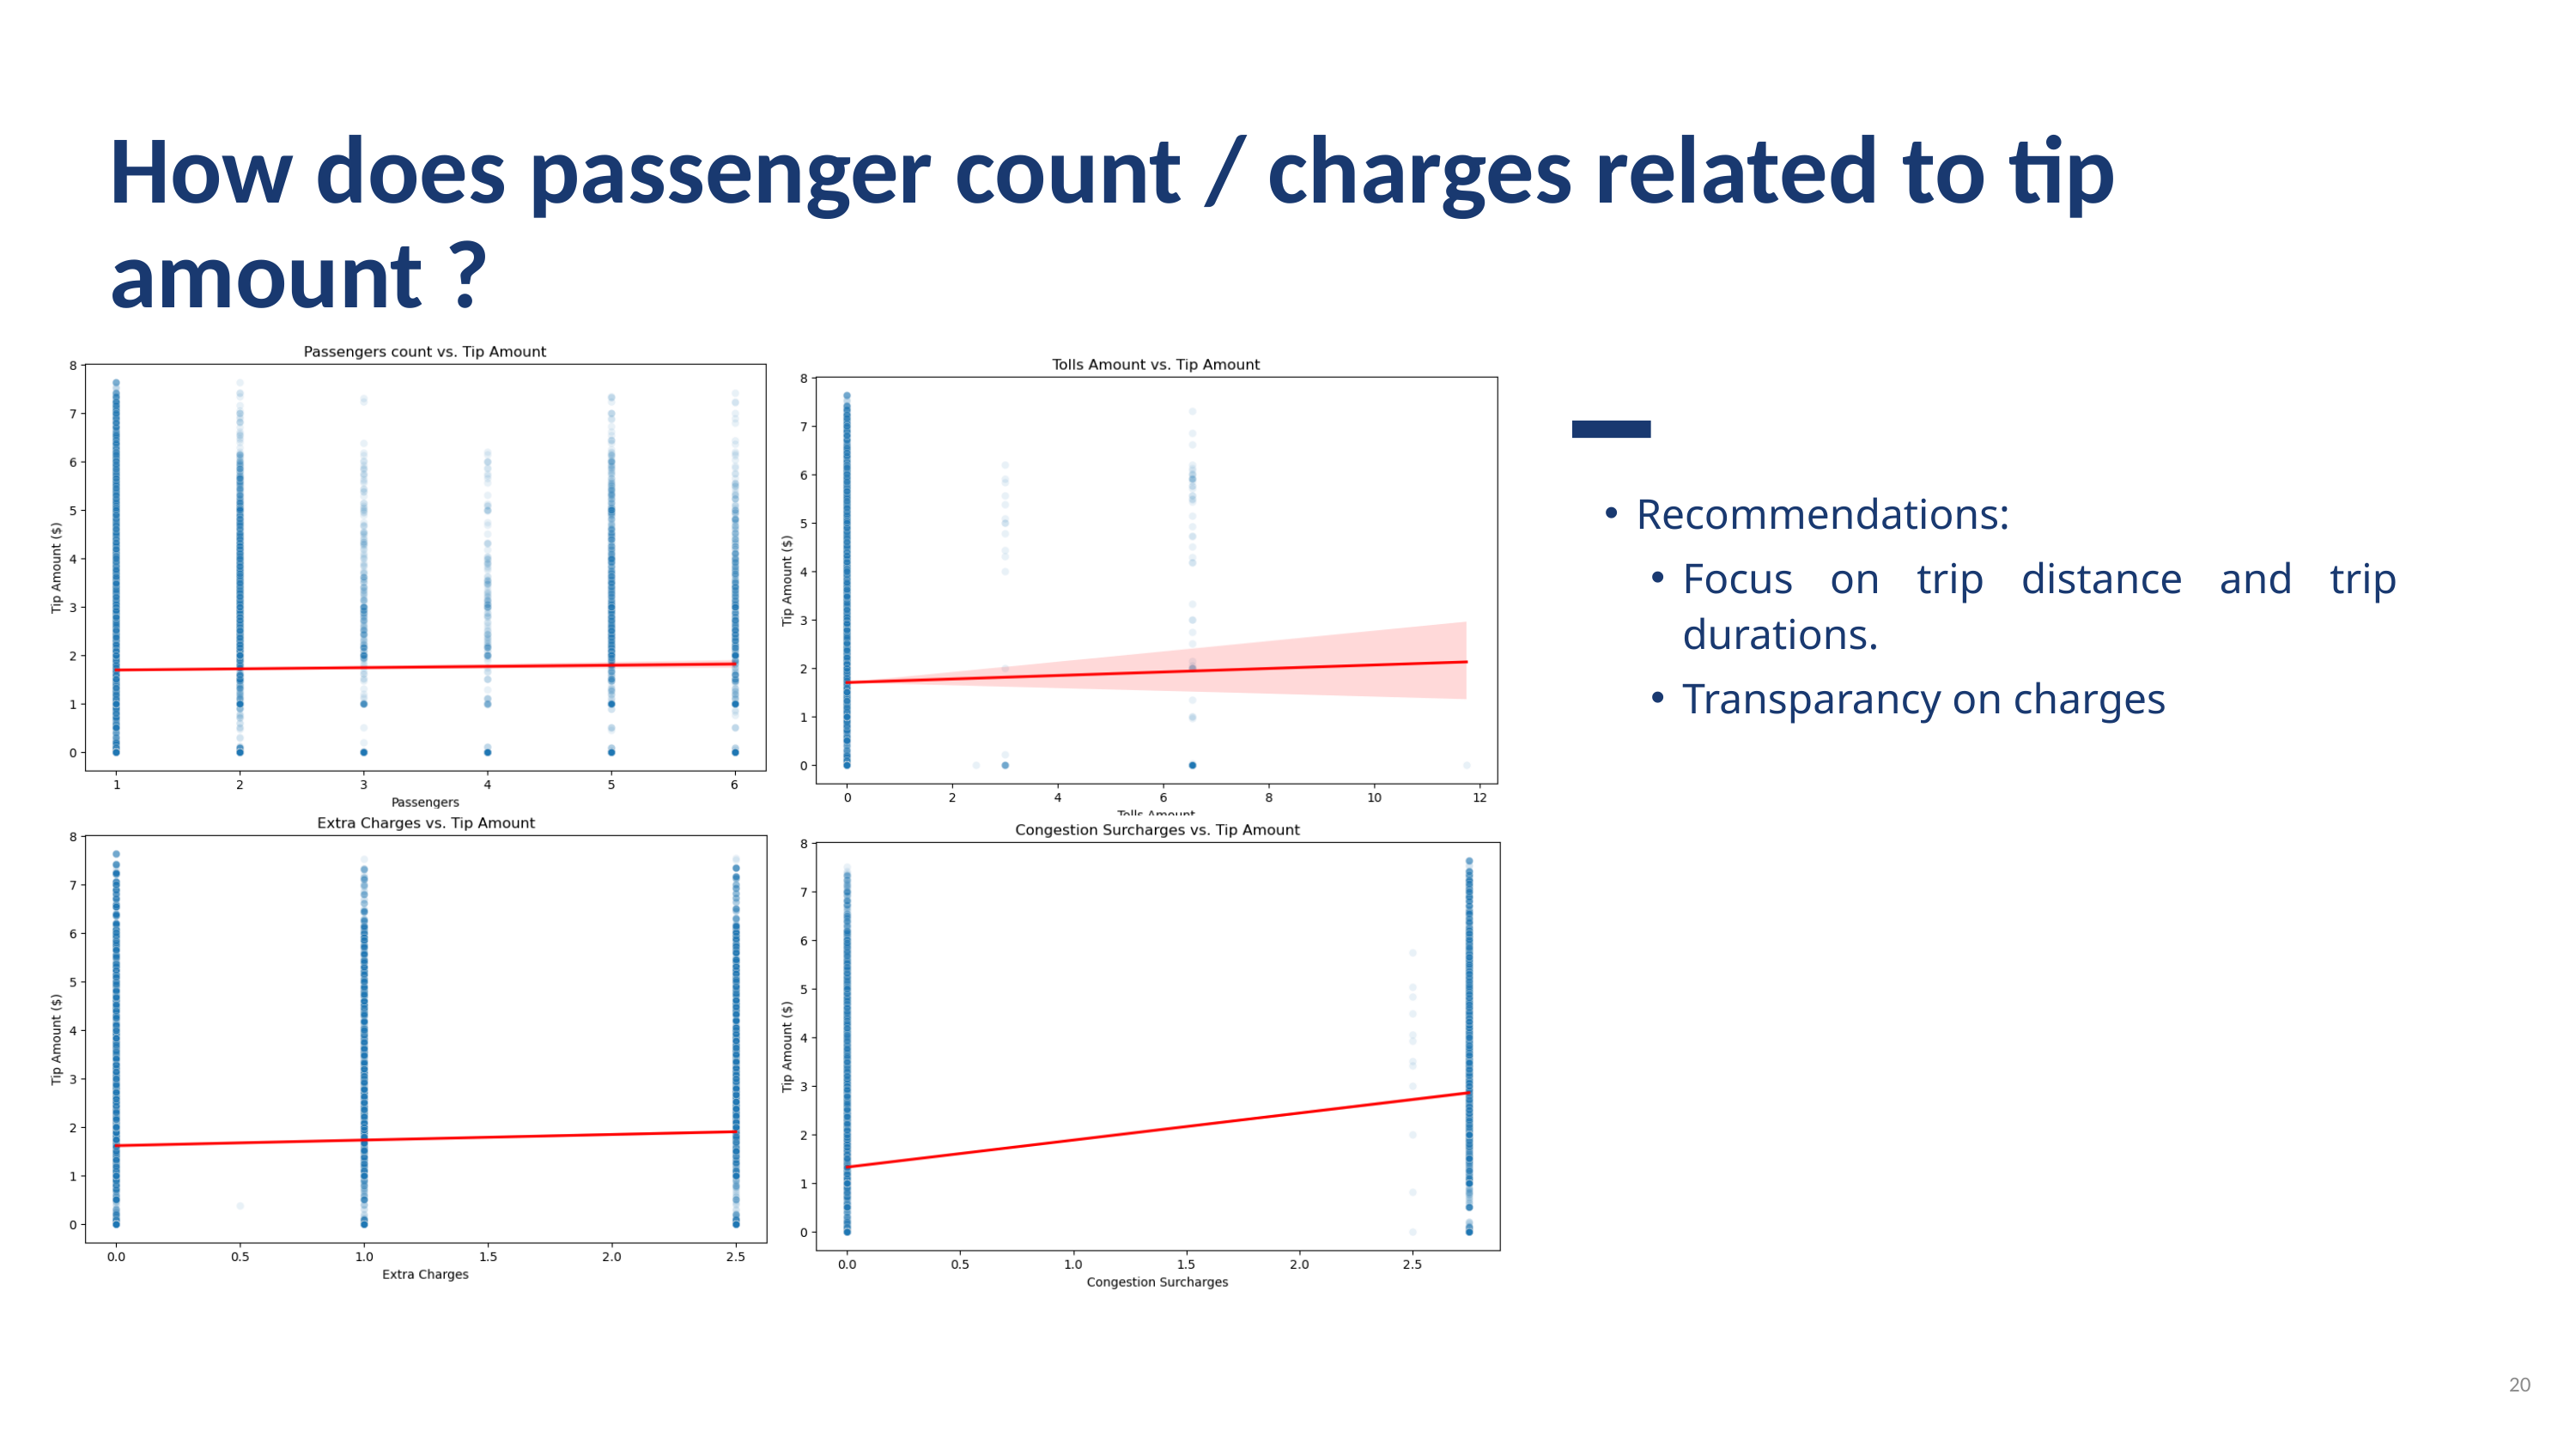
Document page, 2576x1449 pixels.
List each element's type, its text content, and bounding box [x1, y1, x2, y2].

text_box [177, 76, 2399, 470]
slide_number 20 [2243, 1357, 2544, 1410]
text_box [42, 337, 1509, 1297]
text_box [1571, 420, 2399, 801]
text_box How does passenger count / charges related to tip amount ? [96, 27, 2318, 336]
